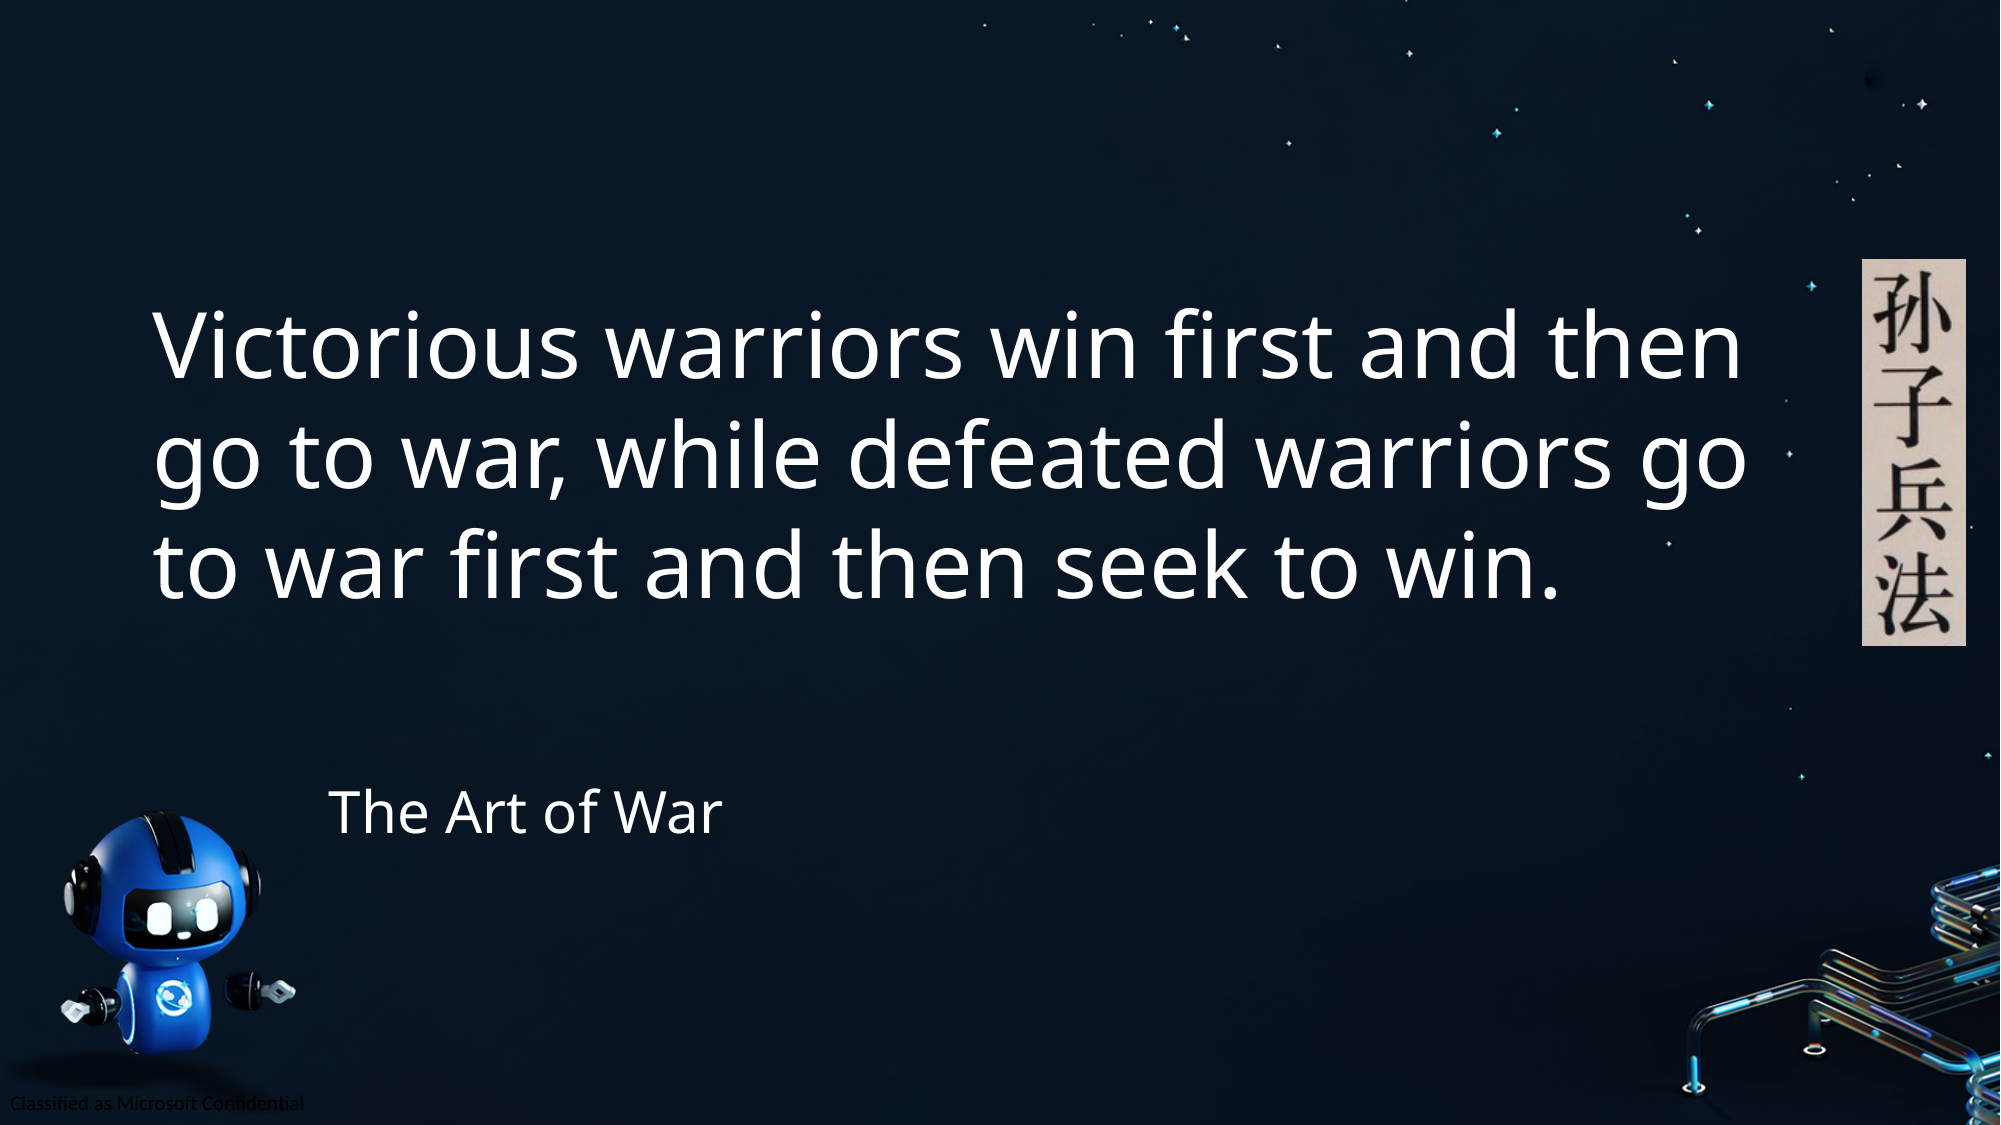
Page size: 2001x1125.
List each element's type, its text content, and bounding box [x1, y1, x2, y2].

picture [0, 0, 2000, 1125]
text_box The Art of War [314, 775, 1686, 1022]
title Victorious warriors win first and then go to war, while defeated warriors go to war first and then seek to win. [137, 279, 1863, 776]
